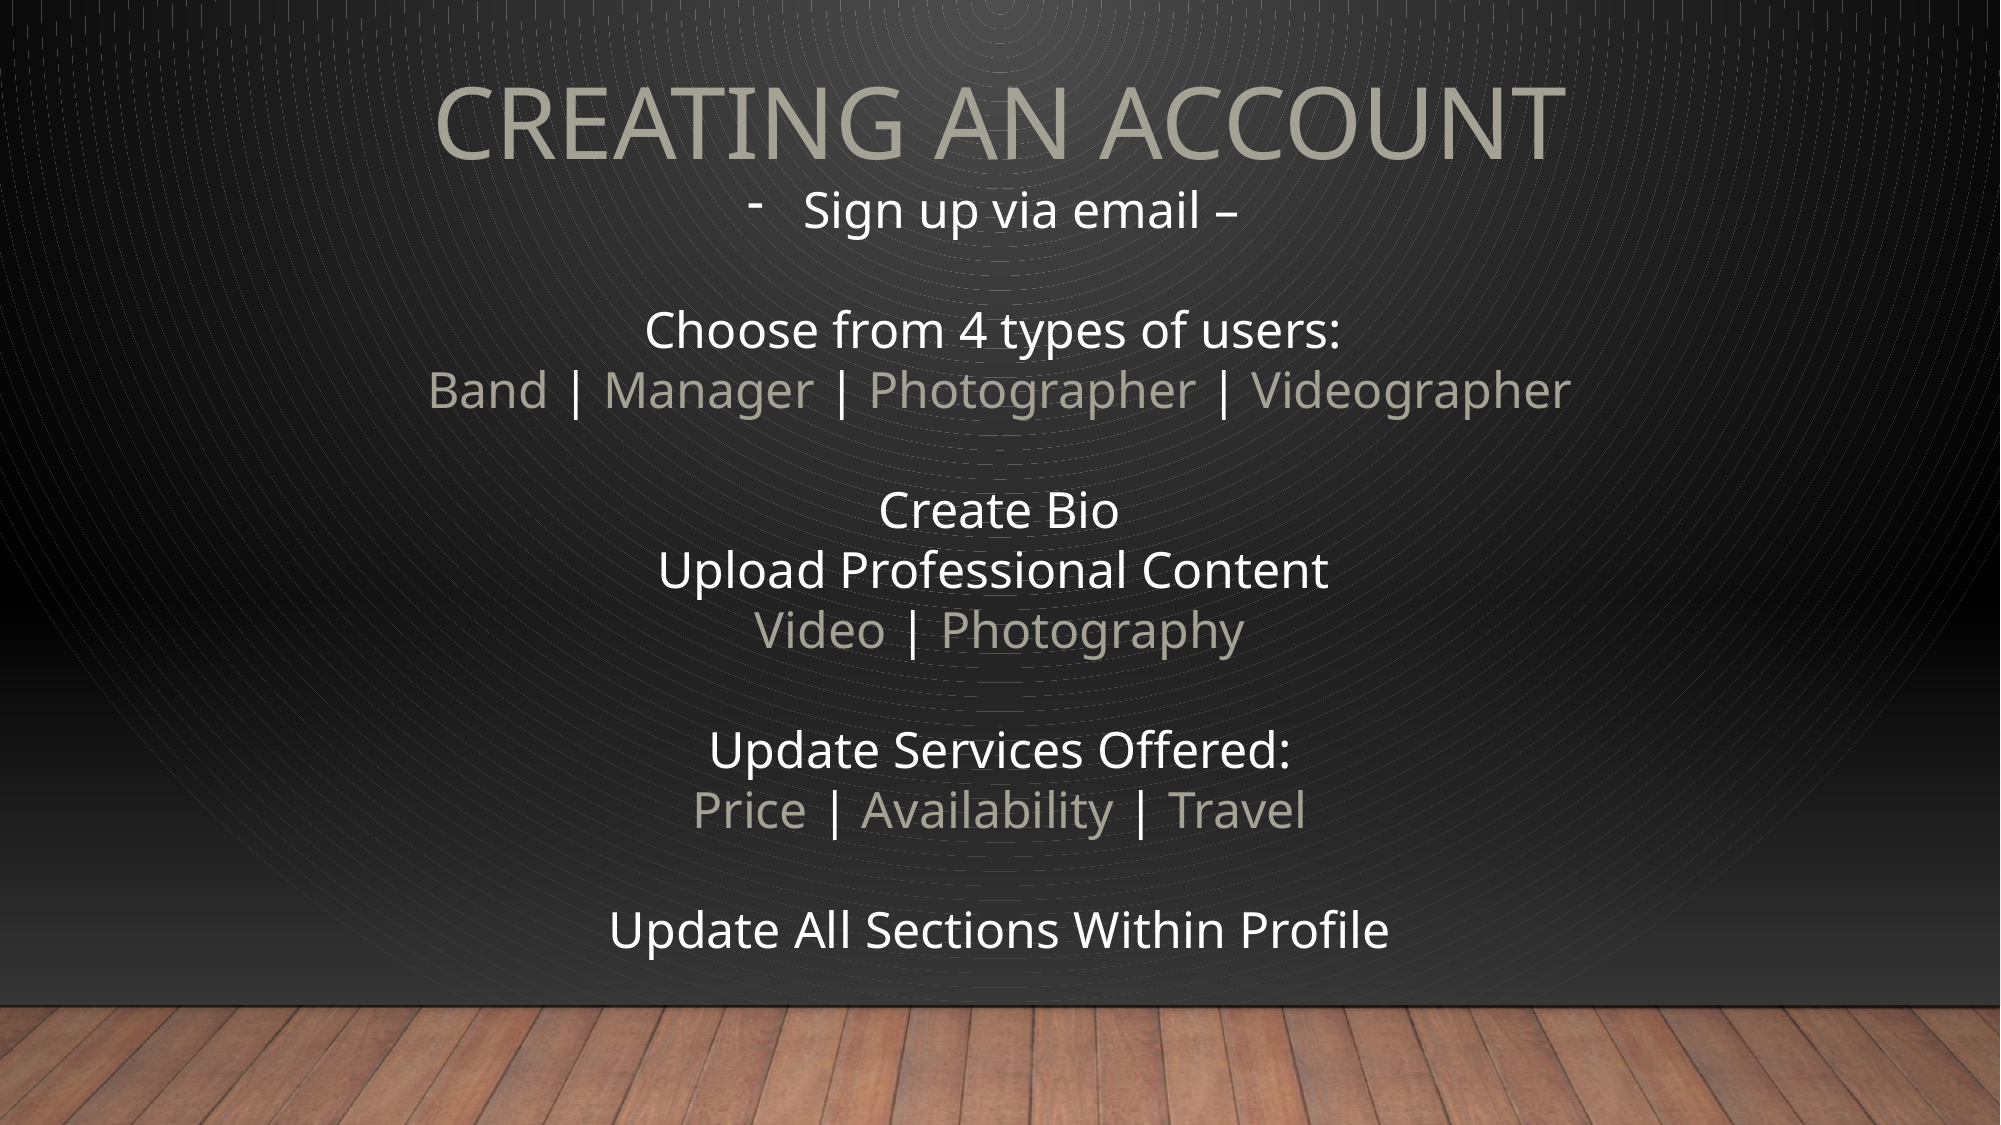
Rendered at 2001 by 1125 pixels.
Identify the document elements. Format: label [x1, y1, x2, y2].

picture [0, 1005, 2000, 1125]
text_box [380, 51, 1620, 975]
